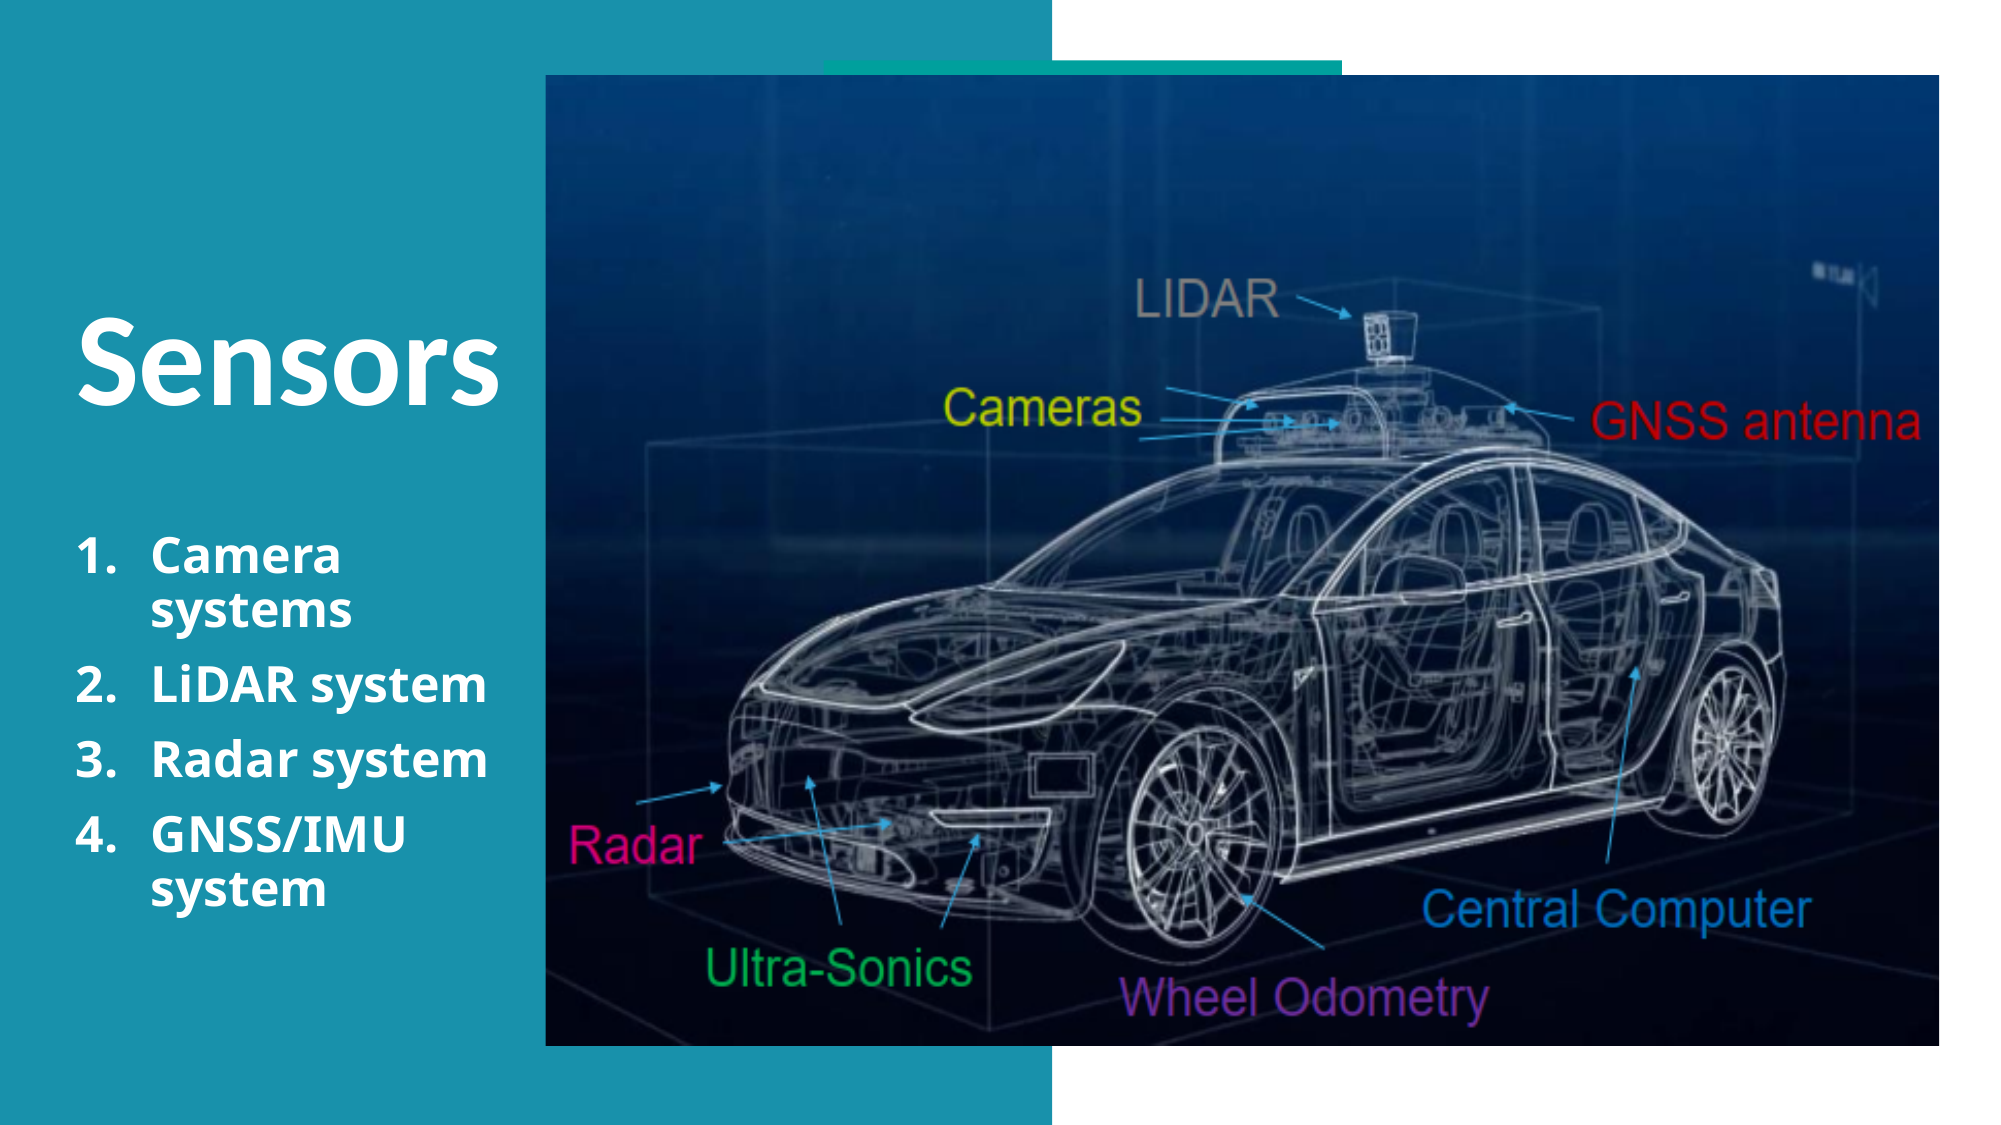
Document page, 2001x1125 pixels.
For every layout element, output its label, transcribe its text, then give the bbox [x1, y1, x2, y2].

picture [545, 75, 1940, 1046]
text_box Camera systems LiDAR system Radar system GNSS/IMU system [60, 523, 516, 955]
title Sensors [60, 281, 545, 442]
